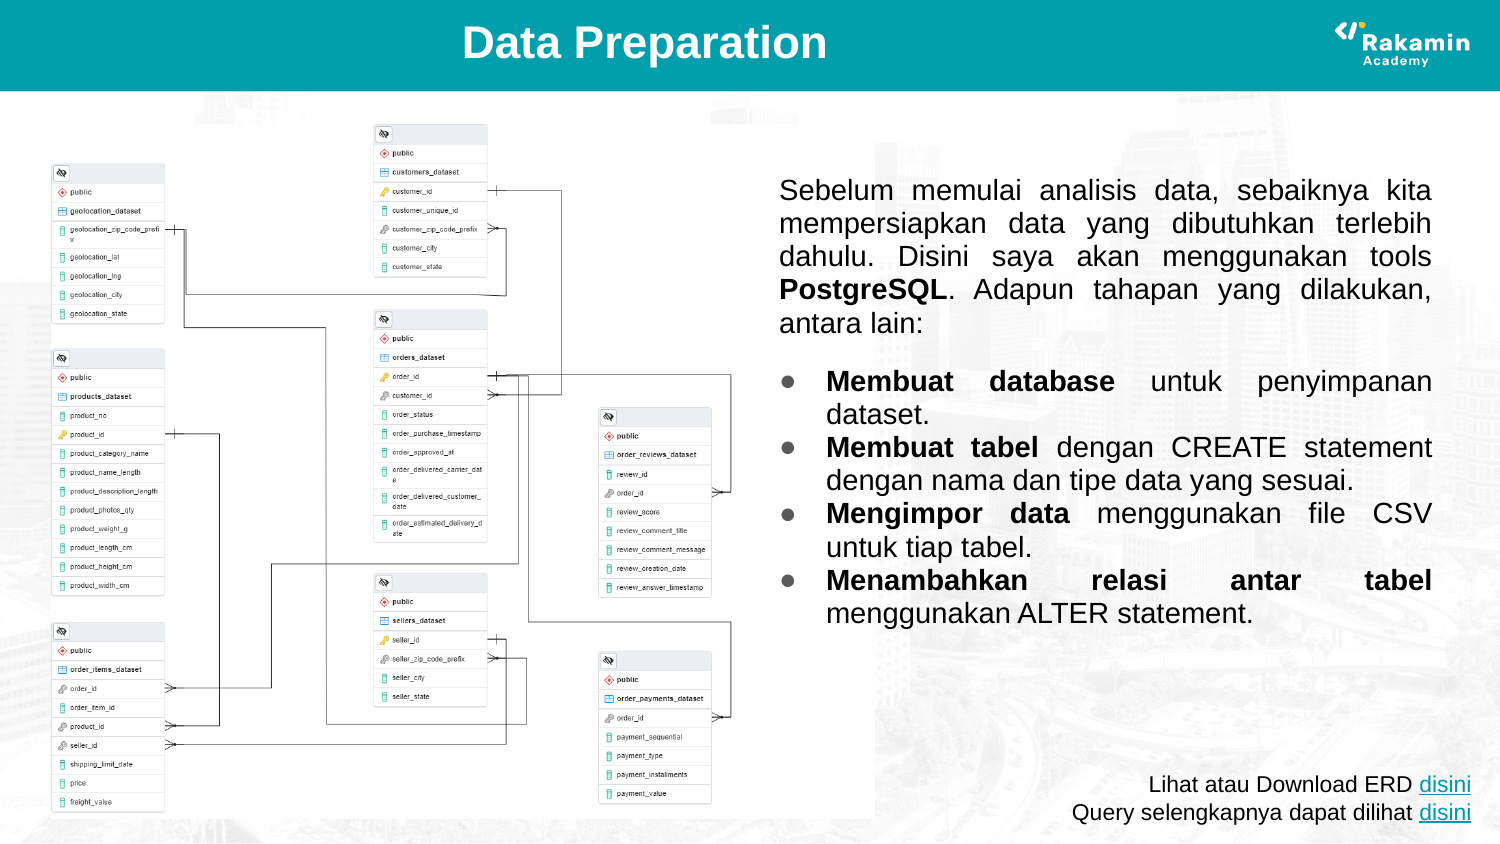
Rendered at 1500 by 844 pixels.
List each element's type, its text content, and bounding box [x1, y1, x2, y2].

title Data Preparation [0, 0, 1291, 92]
picture [0, 0, 1500, 844]
list Sebelum memulai analisis data, sebaiknya kita mempersiapkan data yang dibutuhkan terlebih dahulu. Disini saya akan menggunakan tools PostgreSQL. Adapun tahapan yang dilakukan, antara lain: Membuat database untuk penyimpanan dataset. Membuat tabel dengan CREATE statement dengan nama dan tipe data yang sesuai. Mengimpor data menggunakan file CSV untuk tiap tabel. Menambahkan relasi antar tabel menggunakan ALTER statement. [879, 158, 1449, 739]
text_box Lihat atau Download ERD disini Query selengkapnya dapat dilihat disini [750, 754, 1487, 840]
